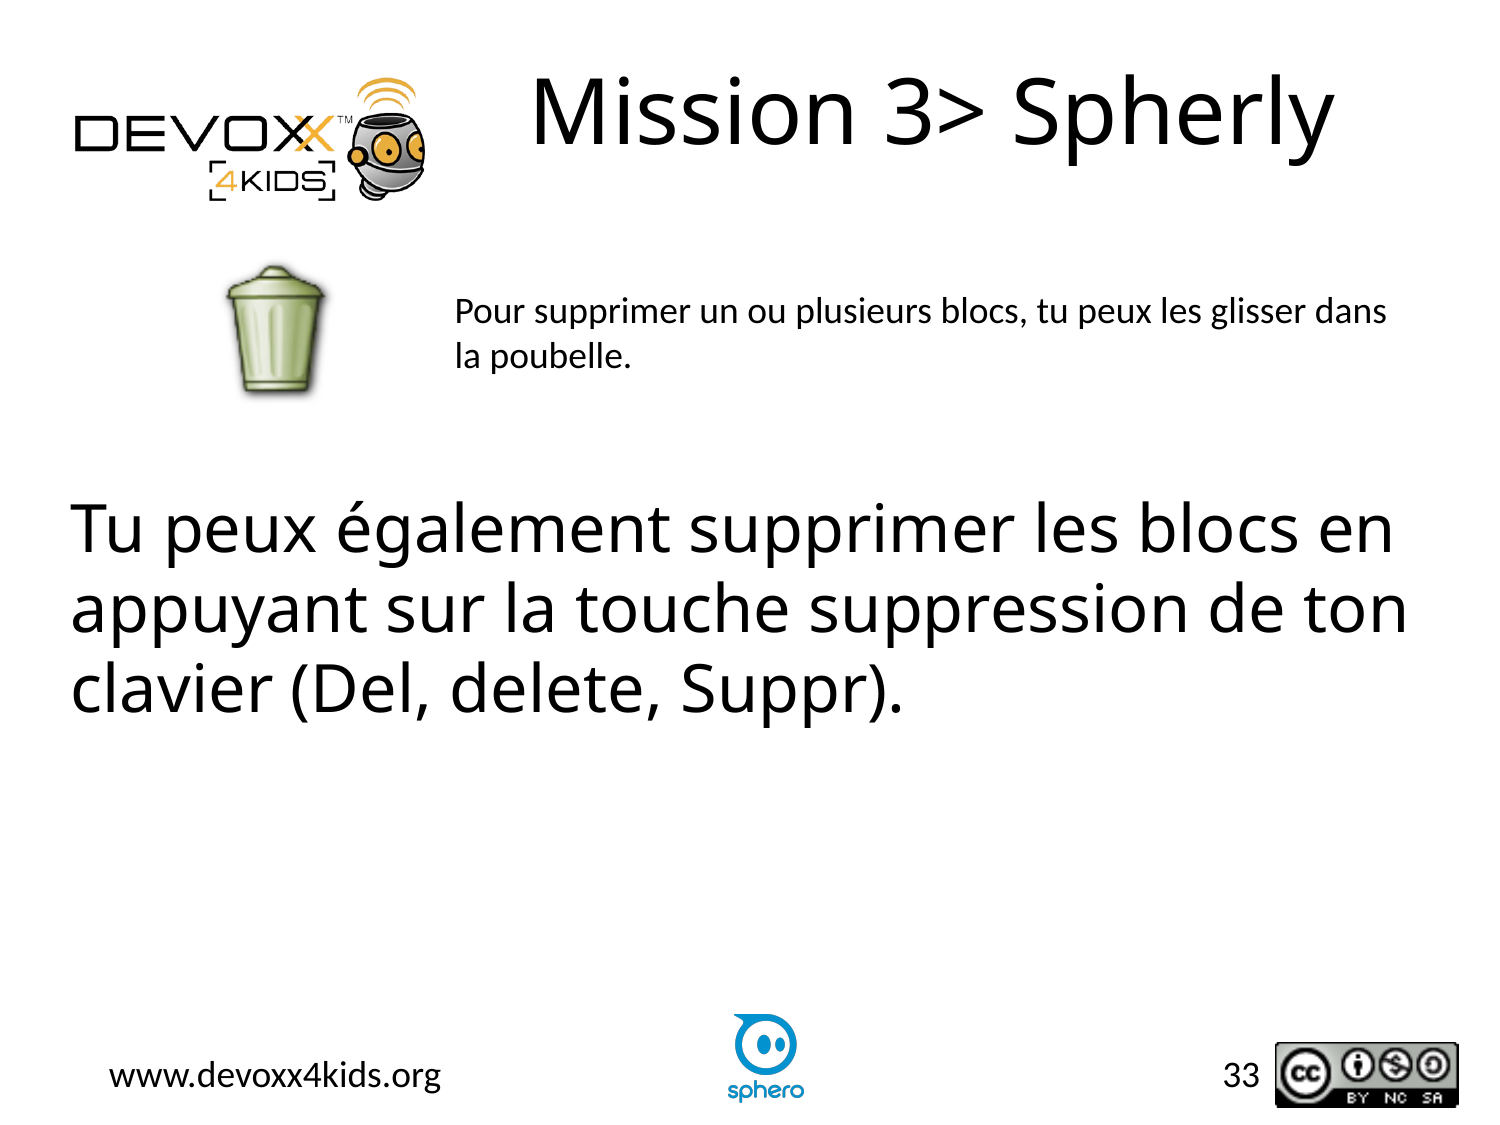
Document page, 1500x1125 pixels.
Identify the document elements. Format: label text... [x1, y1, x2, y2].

picture [743, 1021, 789, 1068]
picture [75, 77, 425, 201]
picture [728, 1014, 804, 1103]
picture [728, 1096, 739, 1103]
picture [743, 1088, 749, 1095]
picture [191, 212, 355, 420]
slide_number 33 [1074, 1042, 1275, 1103]
text_box Pour supprimer un ou plusieurs blocs, tu peux les glisser dans la poubelle. [439, 279, 1410, 384]
title Mission 3> Spherly [439, 45, 1425, 233]
picture [1275, 1042, 1459, 1108]
text_box Tu peux également supprimer les blocs en appuyant sur la touche suppression de ton clavier (Del, delete, Suppr). [56, 478, 1463, 733]
picture [794, 1088, 801, 1095]
